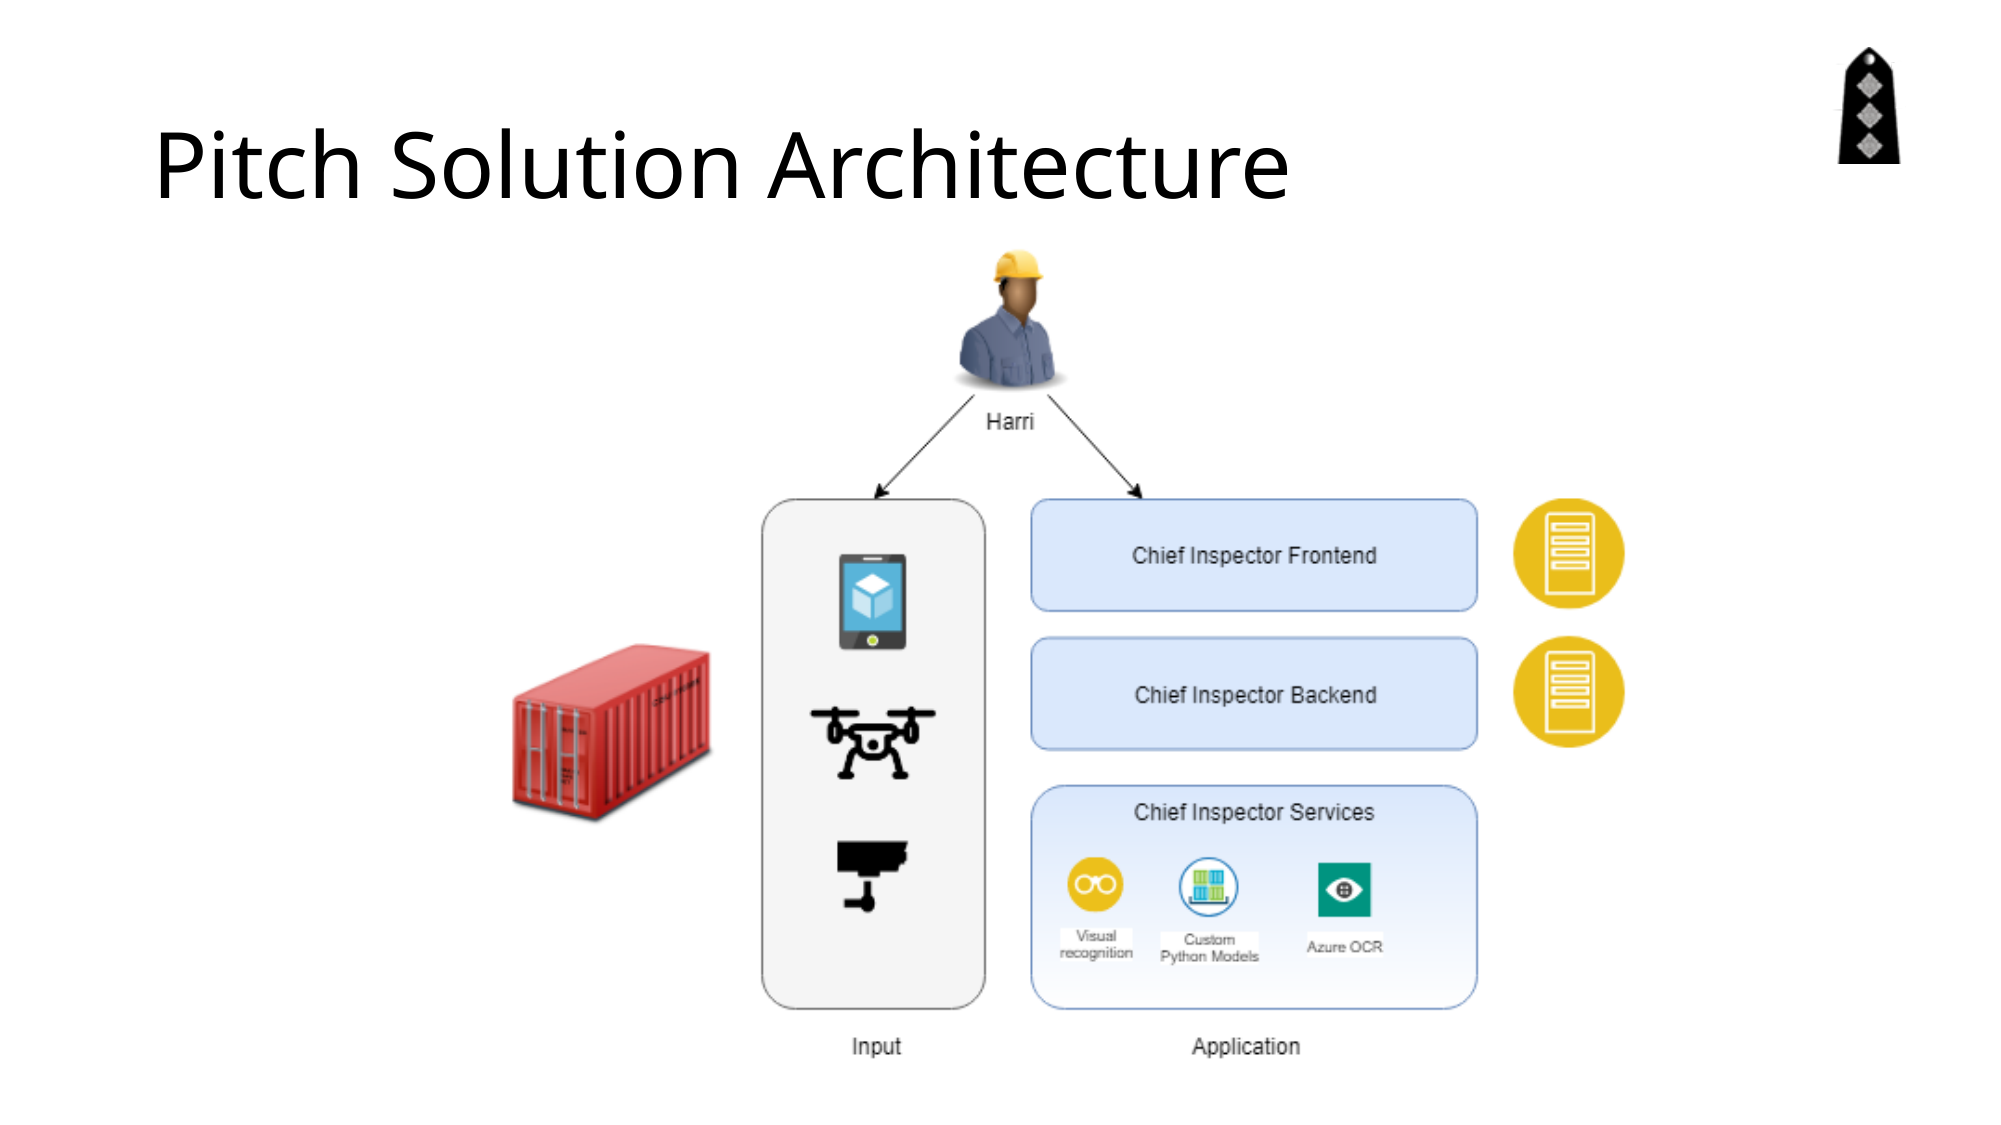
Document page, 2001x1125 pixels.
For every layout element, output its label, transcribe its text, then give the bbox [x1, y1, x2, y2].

picture [1830, 47, 1909, 164]
title Pitch Solution Architecture [137, 59, 1863, 278]
picture [511, 246, 1628, 1066]
